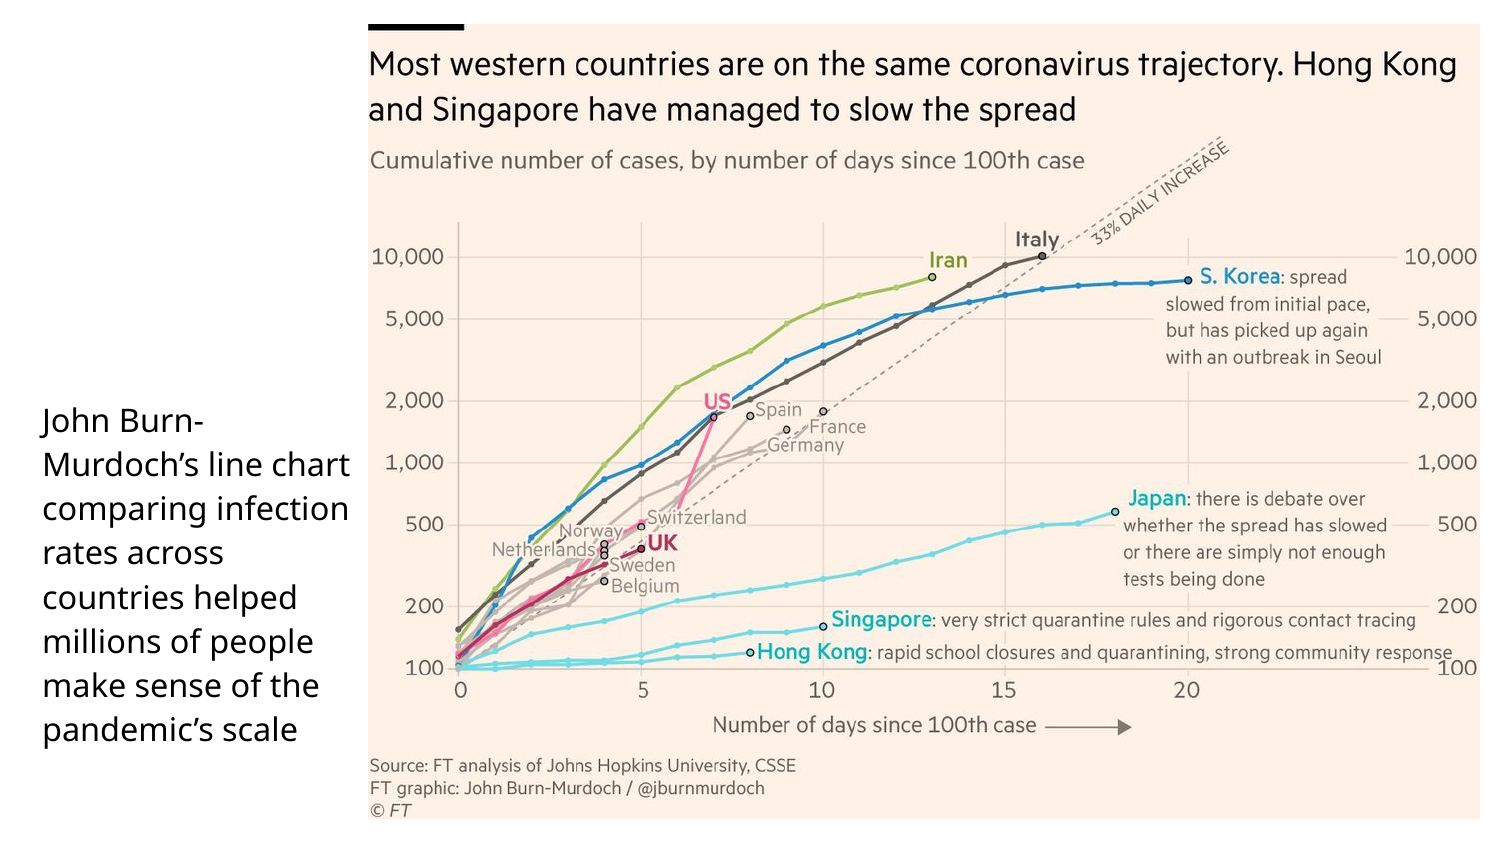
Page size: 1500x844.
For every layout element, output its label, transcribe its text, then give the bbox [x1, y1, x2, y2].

picture [368, 24, 1480, 819]
list John Burn-Murdoch’s line chart comparing infection rates across countries helped millions of people make sense of the pandemic’s scale [27, 358, 363, 791]
